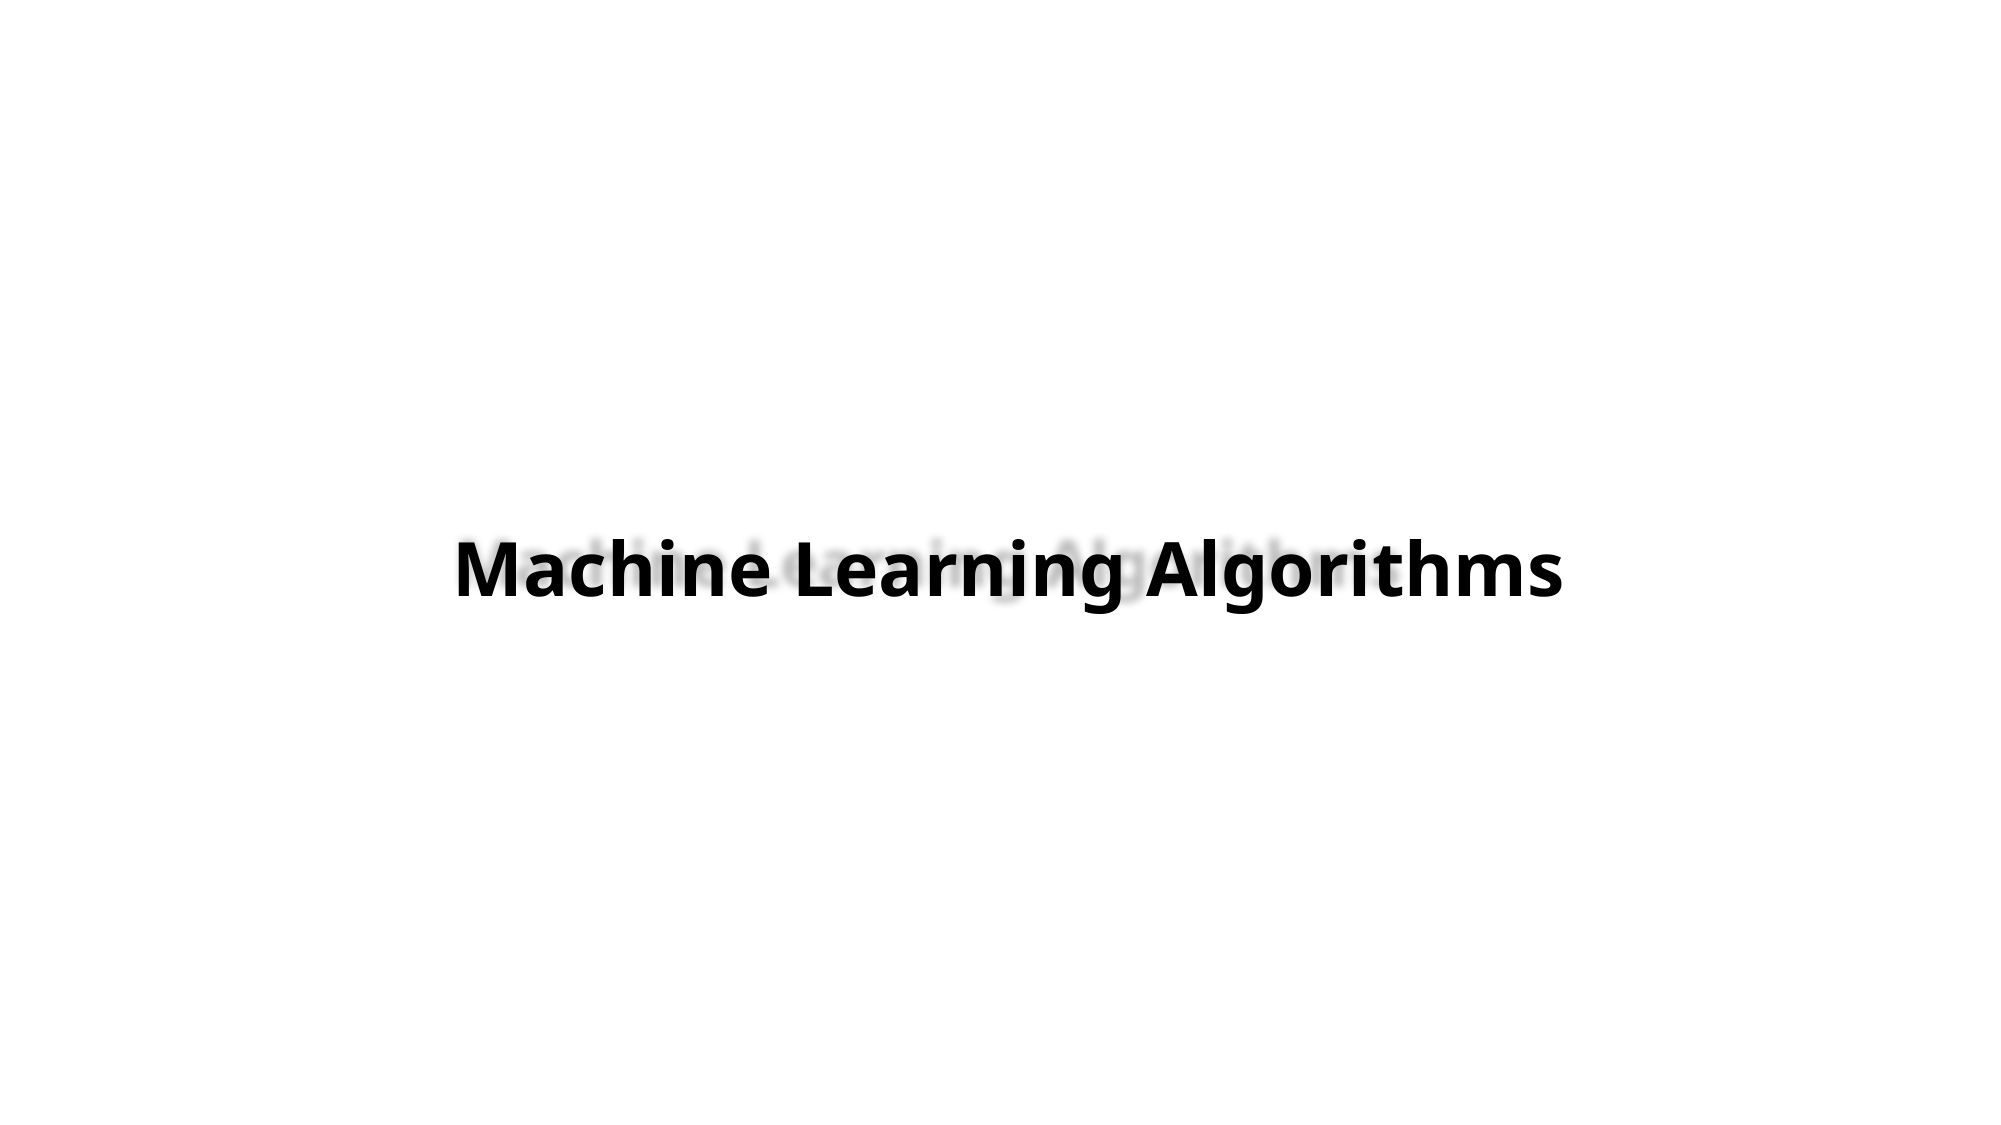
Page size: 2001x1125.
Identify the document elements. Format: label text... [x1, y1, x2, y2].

text_box Machine Learning Algorithms [438, 514, 1581, 619]
